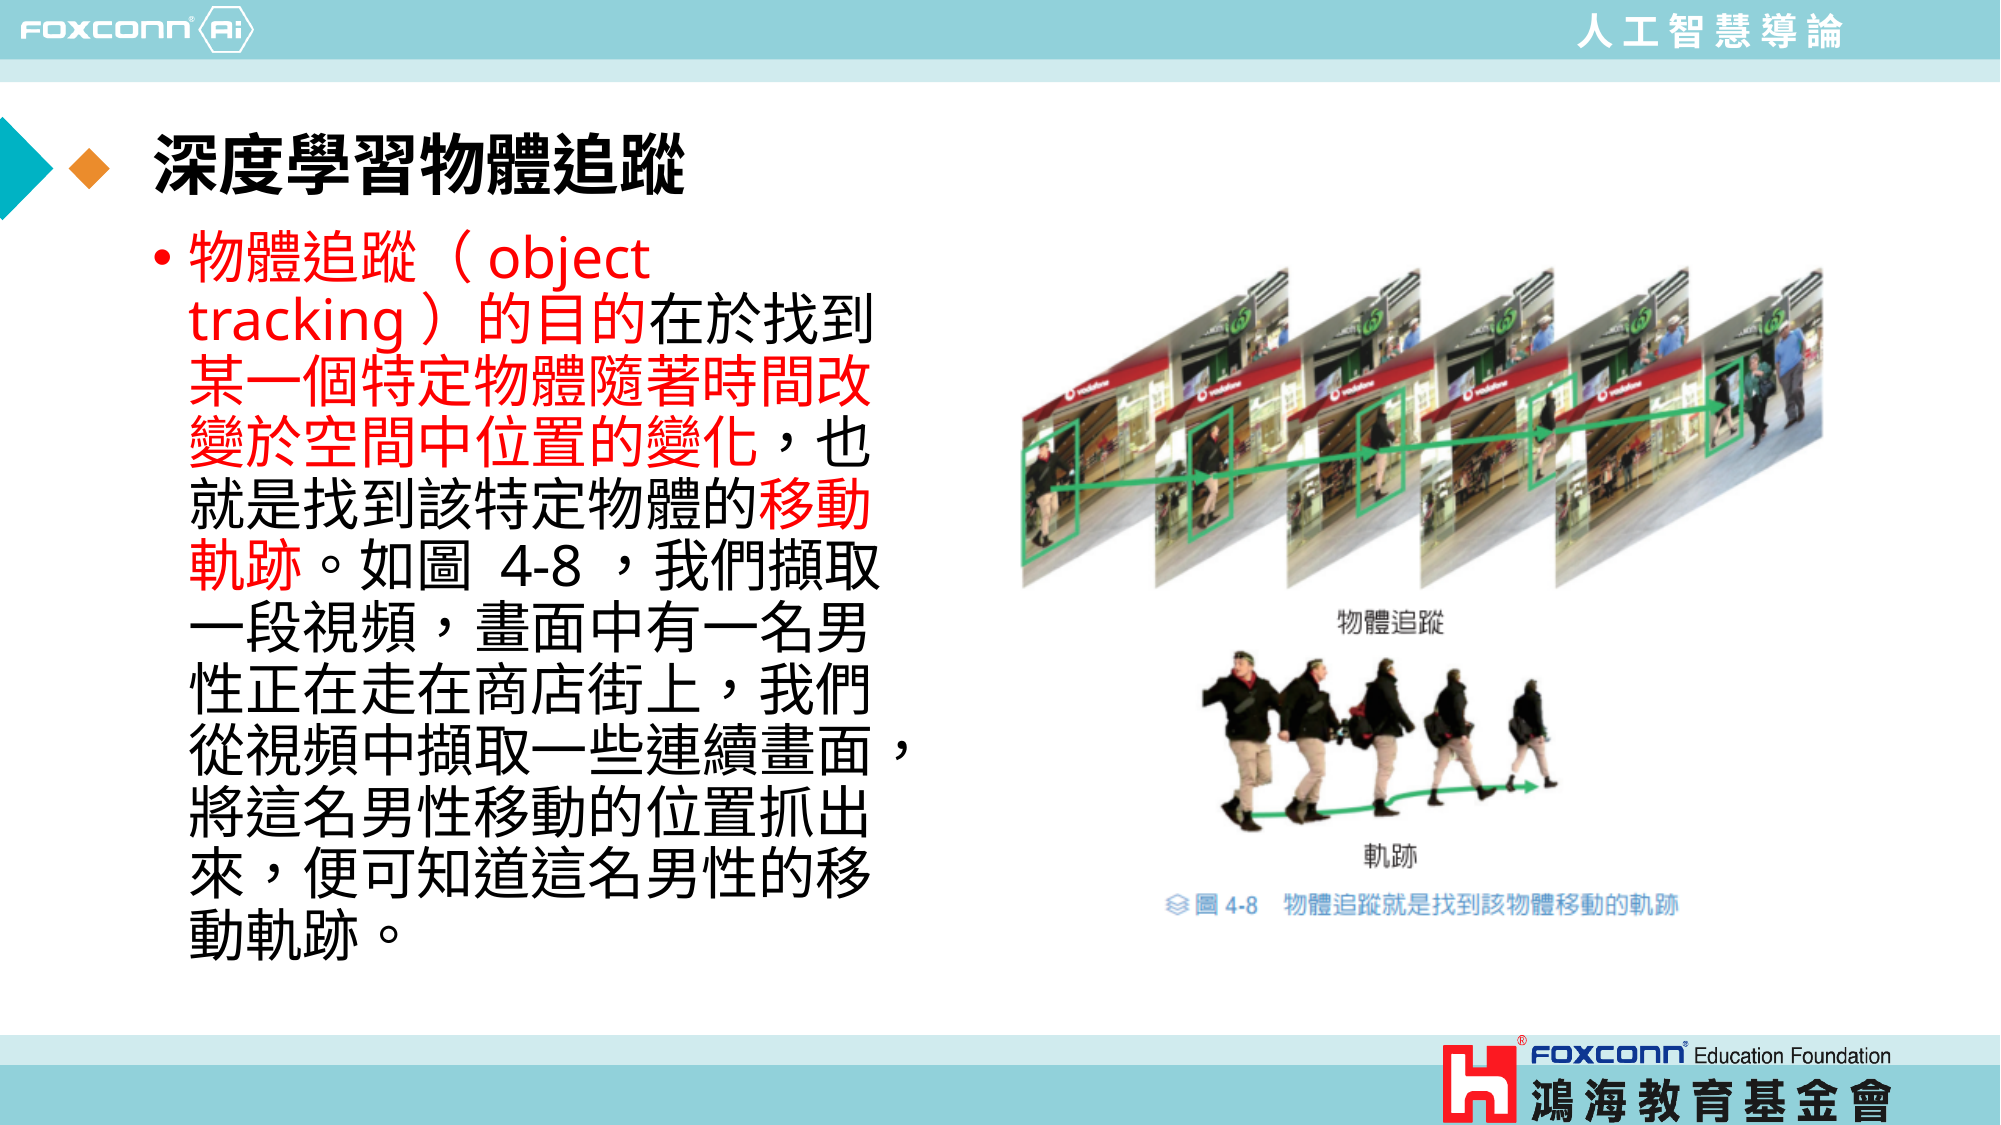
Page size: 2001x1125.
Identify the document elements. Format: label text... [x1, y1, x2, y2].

picture [1443, 1035, 1891, 1123]
list 物體追蹤（object tracking）的目的在於找到某一個特定物體隨著時間改變於空間中位置的變化，也就是找到該特定物體的移動軌跡。如圖 4-8，我們擷取一段視頻，畫面中有一名男性正在走在商店街上，我們從視頻中擷取一些連續畫面，將這名男性移動的位置抓出來，便可知道這名男性的移動軌跡。 [137, 222, 936, 977]
picture [21, 6, 254, 53]
text_box [137, 259, 1863, 1014]
picture [999, 258, 1836, 928]
title 深度學習物體追蹤 [137, 124, 1863, 213]
